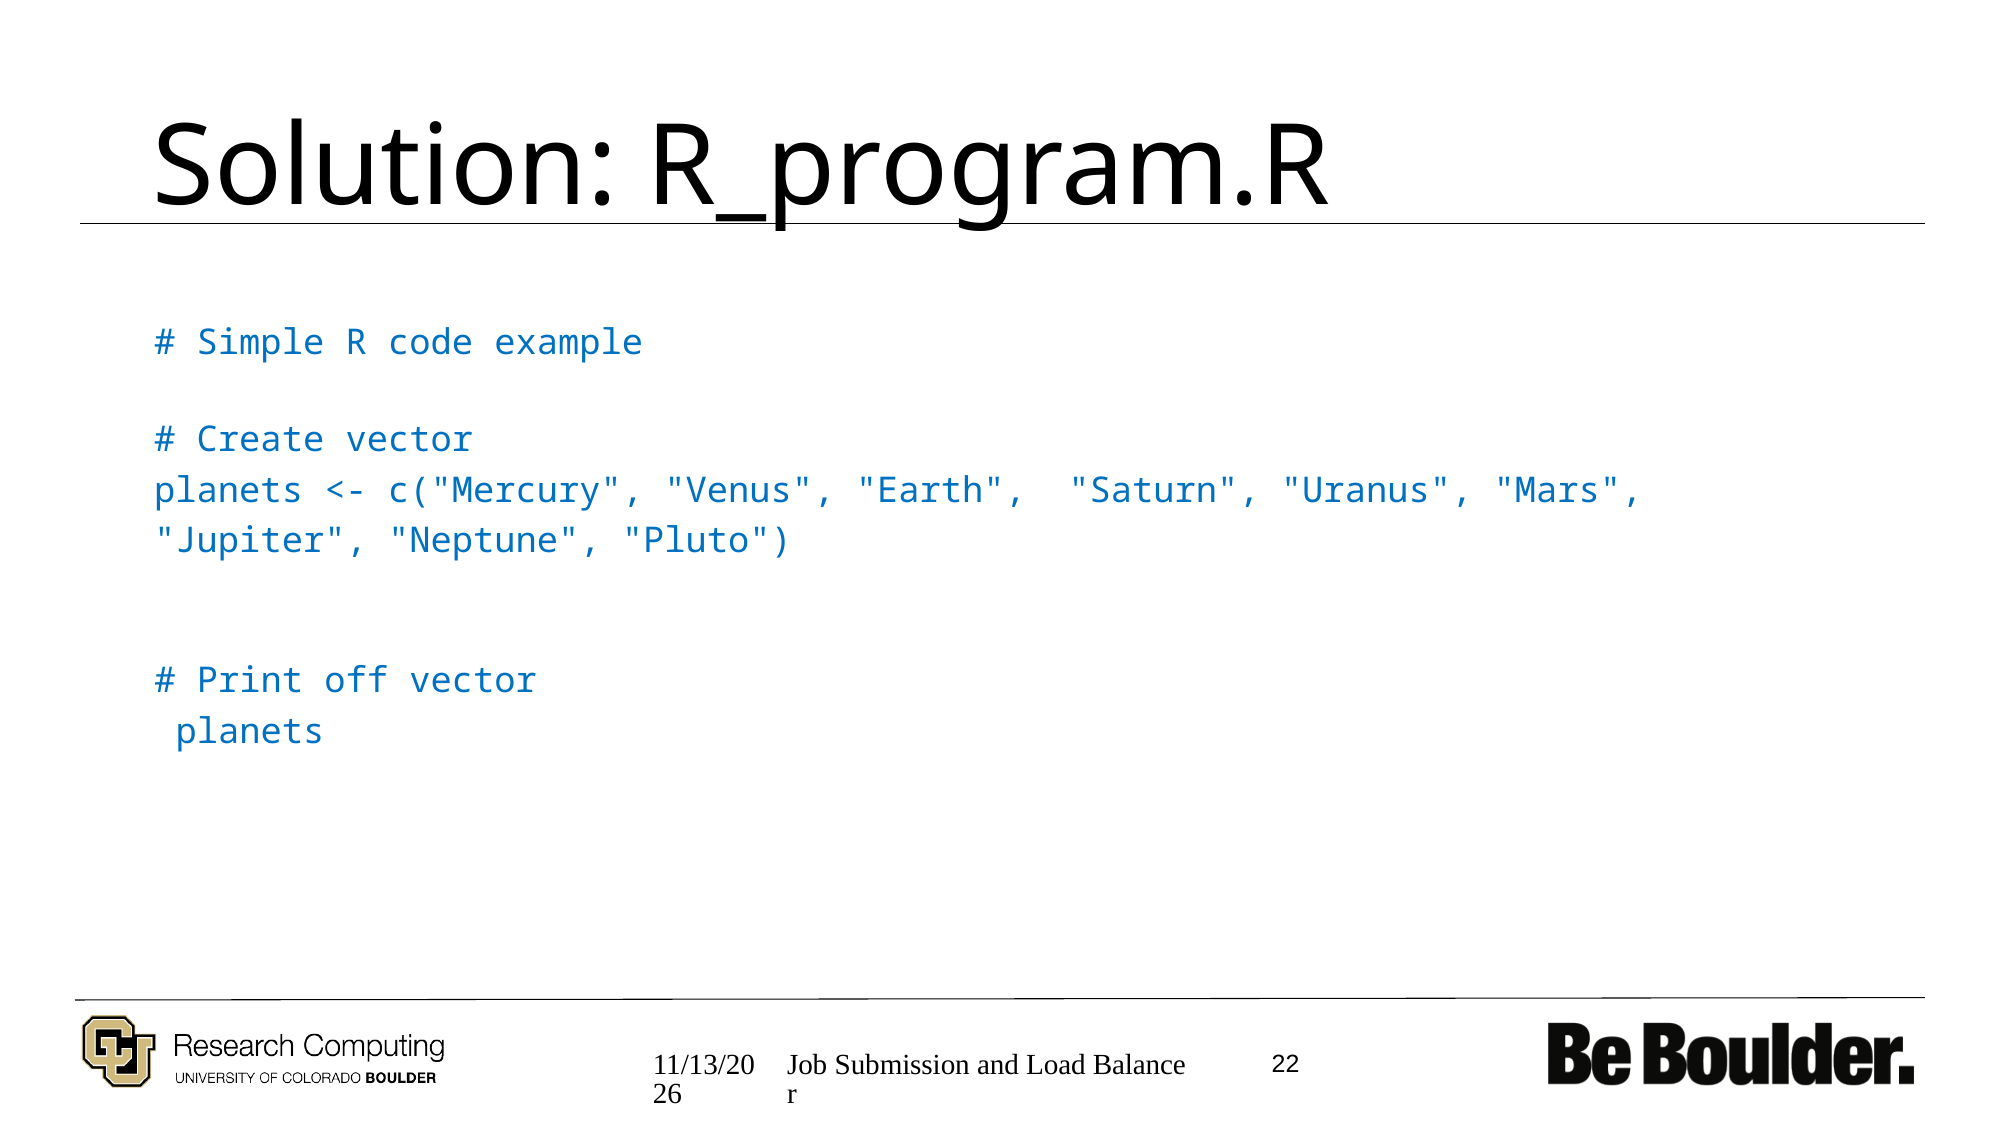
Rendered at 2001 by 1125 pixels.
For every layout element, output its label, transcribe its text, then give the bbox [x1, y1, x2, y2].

slide_number 22 [1202, 1032, 1315, 1093]
title Solution: R_program.R [137, 59, 1863, 278]
text_box # Simple R code example # Create vector planets <- c("Mercury", "Venus", "Earth", "Saturn", "Uranus", "Mars", "Jupiter", "Neptune", "Pluto") [152, 316, 1670, 605]
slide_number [637, 1032, 772, 1093]
picture [81, 1015, 444, 1088]
footer Job Submission and Load Balancer [772, 1032, 1202, 1093]
text_box # Print off vector planets [152, 646, 541, 752]
picture [1524, 1015, 1938, 1088]
